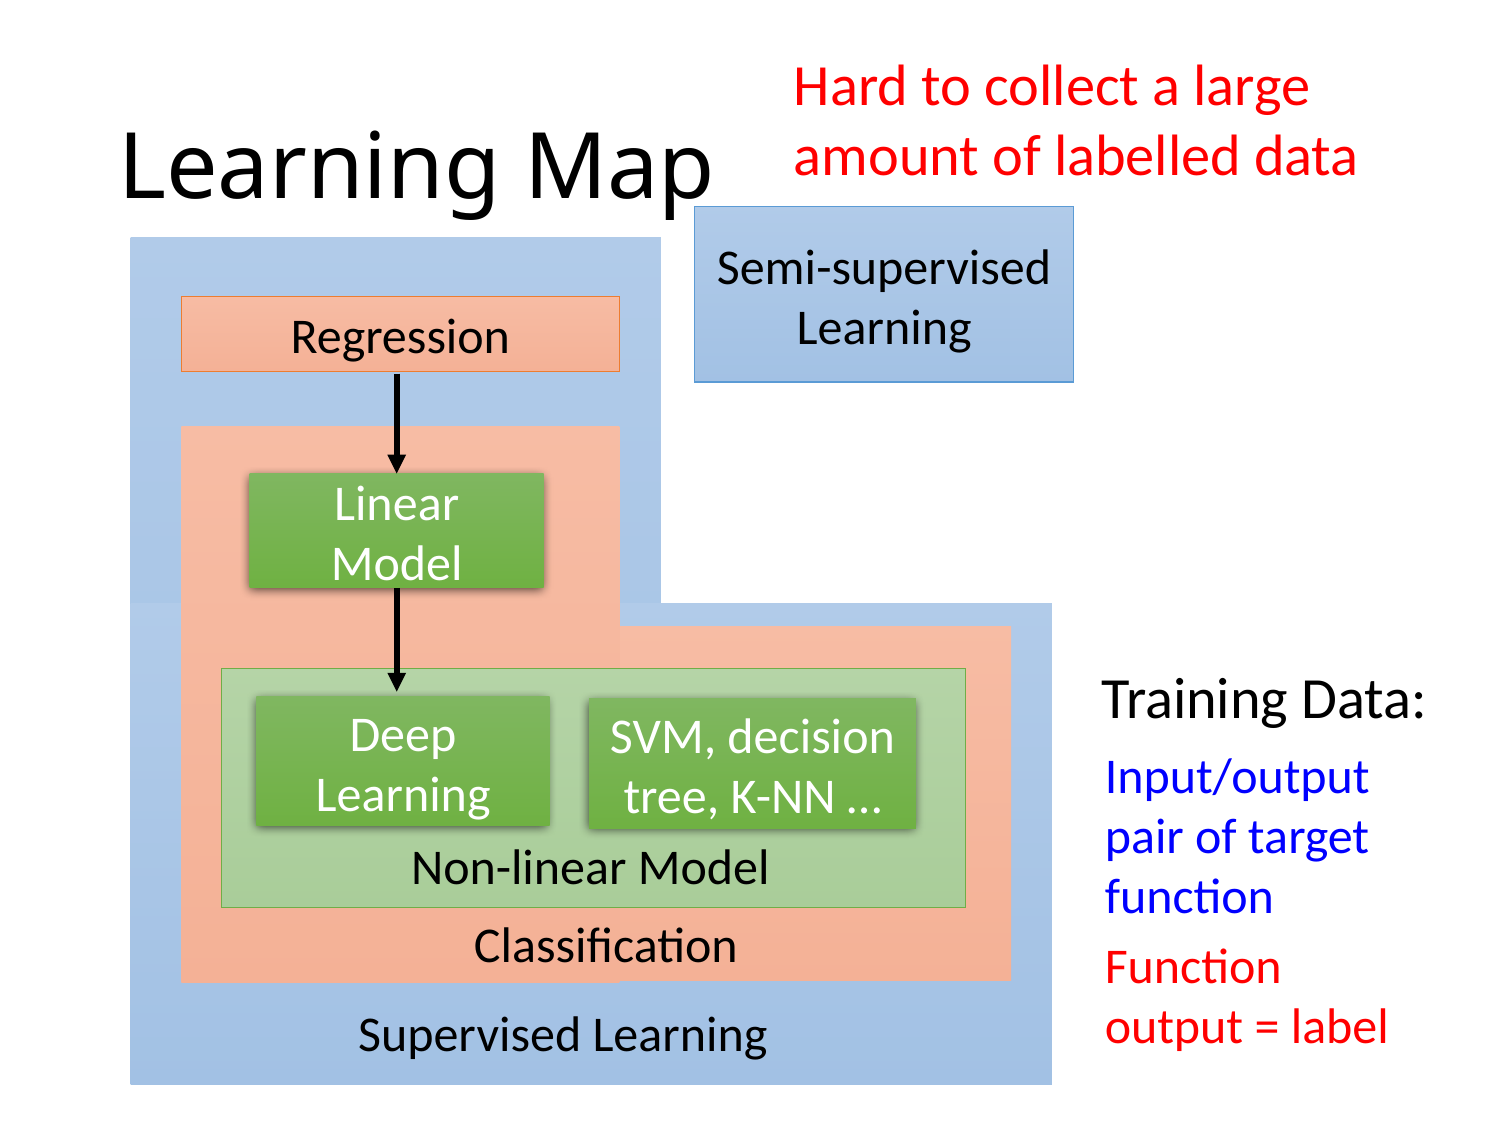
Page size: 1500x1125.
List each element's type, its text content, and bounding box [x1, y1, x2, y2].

text_box Linear Model [249, 473, 544, 588]
text_box Function output = label [1090, 926, 1440, 1061]
text_box SVM, decision tree, K-NN … [589, 698, 916, 829]
text_box [130, 278, 661, 603]
text_box [181, 426, 620, 983]
text_box Classification [438, 908, 774, 980]
text_box Non-linear Model [382, 826, 798, 902]
text_box Semi-supervised Learning [694, 206, 1074, 383]
text_box Hard to collect a large amount of labelled data [779, 39, 1401, 195]
text_box [130, 603, 1052, 1085]
text_box Input/output pair of target function [1090, 736, 1460, 931]
title Learning Map [103, 59, 1397, 278]
text_box Supervised Learning [284, 994, 842, 1070]
text_box [221, 668, 966, 908]
text_box Training Data: [1086, 652, 1457, 738]
text_box Deep Learning [256, 696, 550, 826]
text_box Regression [181, 296, 620, 372]
text_box [620, 626, 1012, 981]
